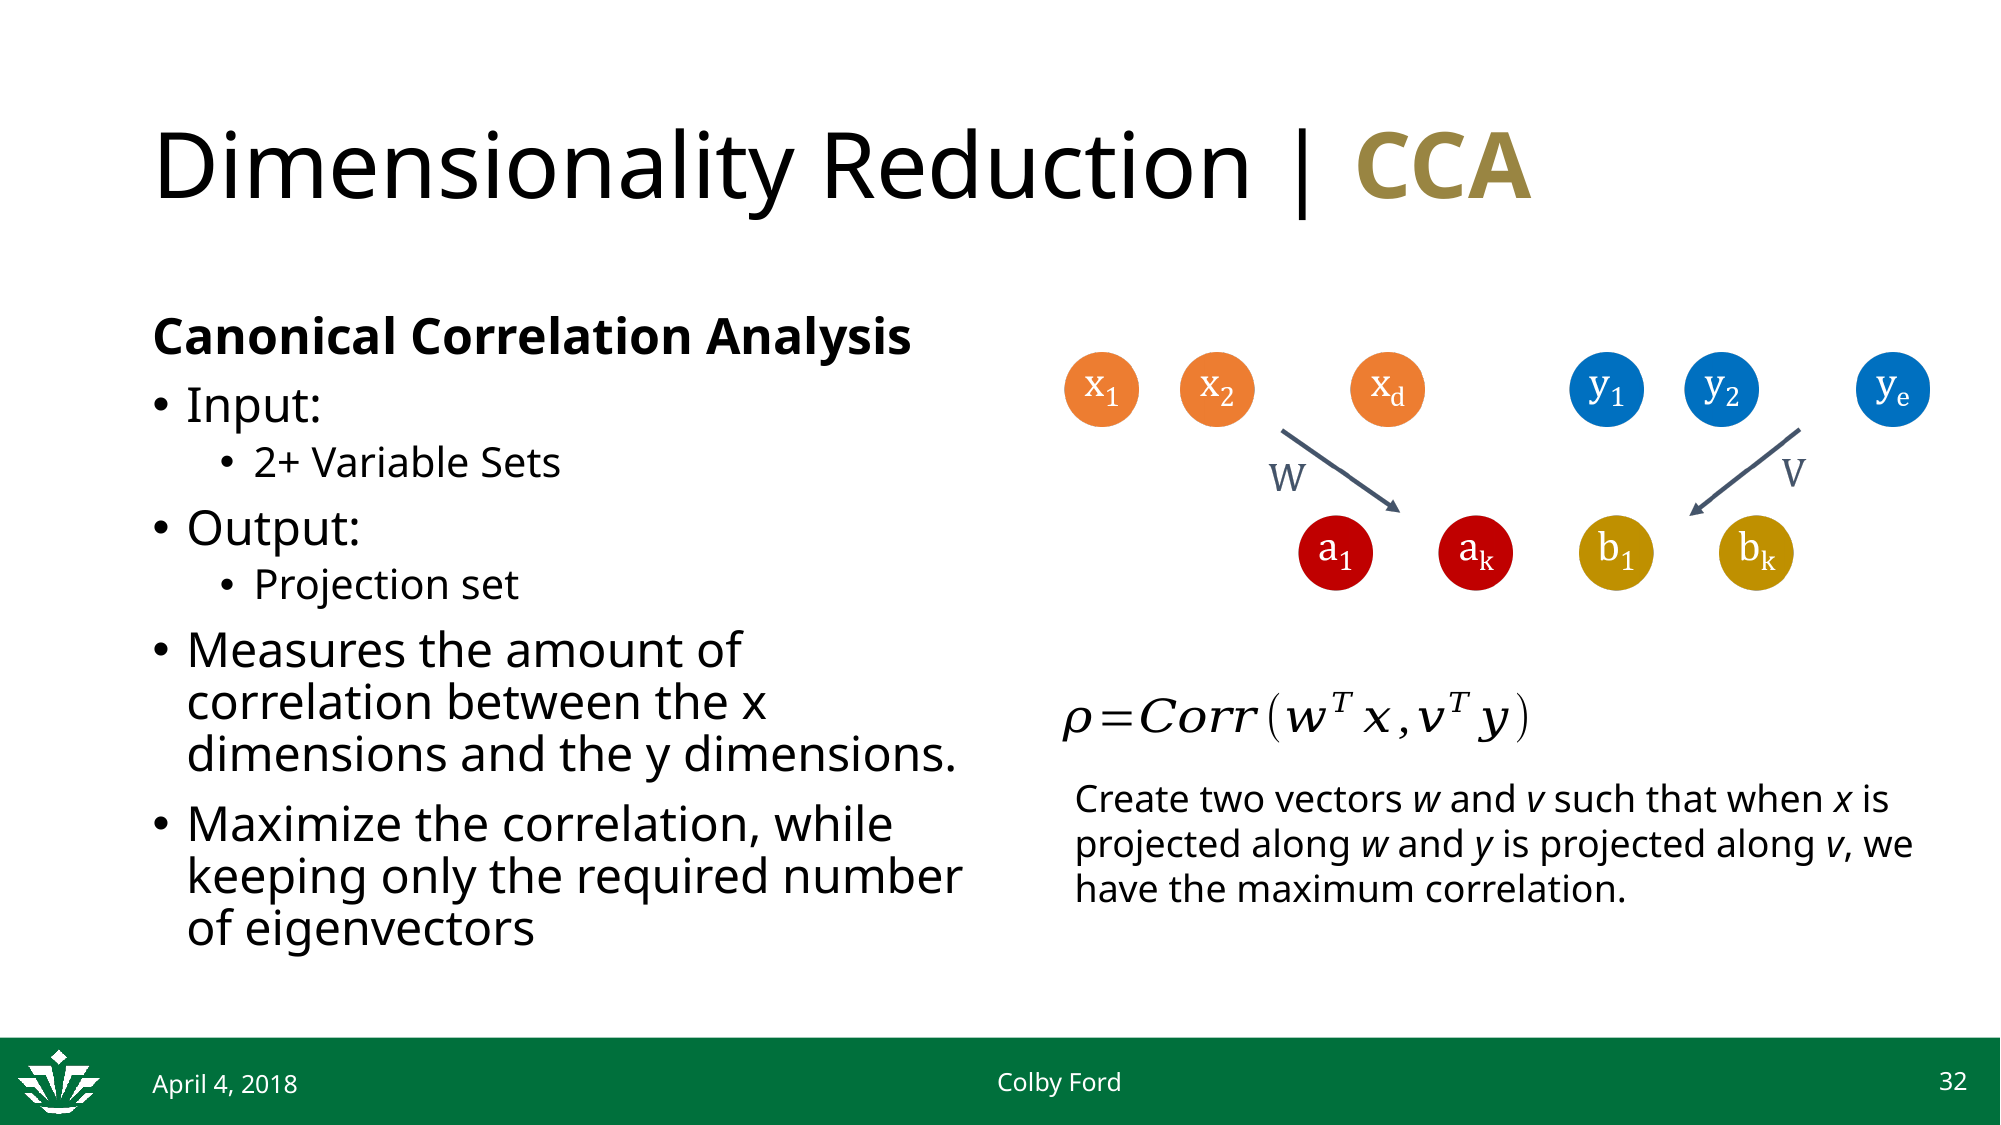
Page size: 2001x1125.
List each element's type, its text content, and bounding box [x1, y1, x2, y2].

footer Colby Ford [624, 1053, 1495, 1114]
list Canonical Correlation Analysis [137, 275, 984, 373]
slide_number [137, 1053, 588, 1114]
list Input: 2+ Variable Sets Output: Projection set Measures the amount of correlation between the x dimensions and the y dimensions. Maximize the correlation, while keeping only the required number of eigenvectors [137, 373, 984, 1016]
slide_number 32 [1532, 1052, 1983, 1113]
picture [1059, 343, 1930, 594]
text_box Create two vectors w and v such that when x is projected along w and y is projected along v, we have the maximum correlation. [1059, 768, 1952, 918]
title Dimensionality Reduction | CCA [137, 59, 1863, 278]
